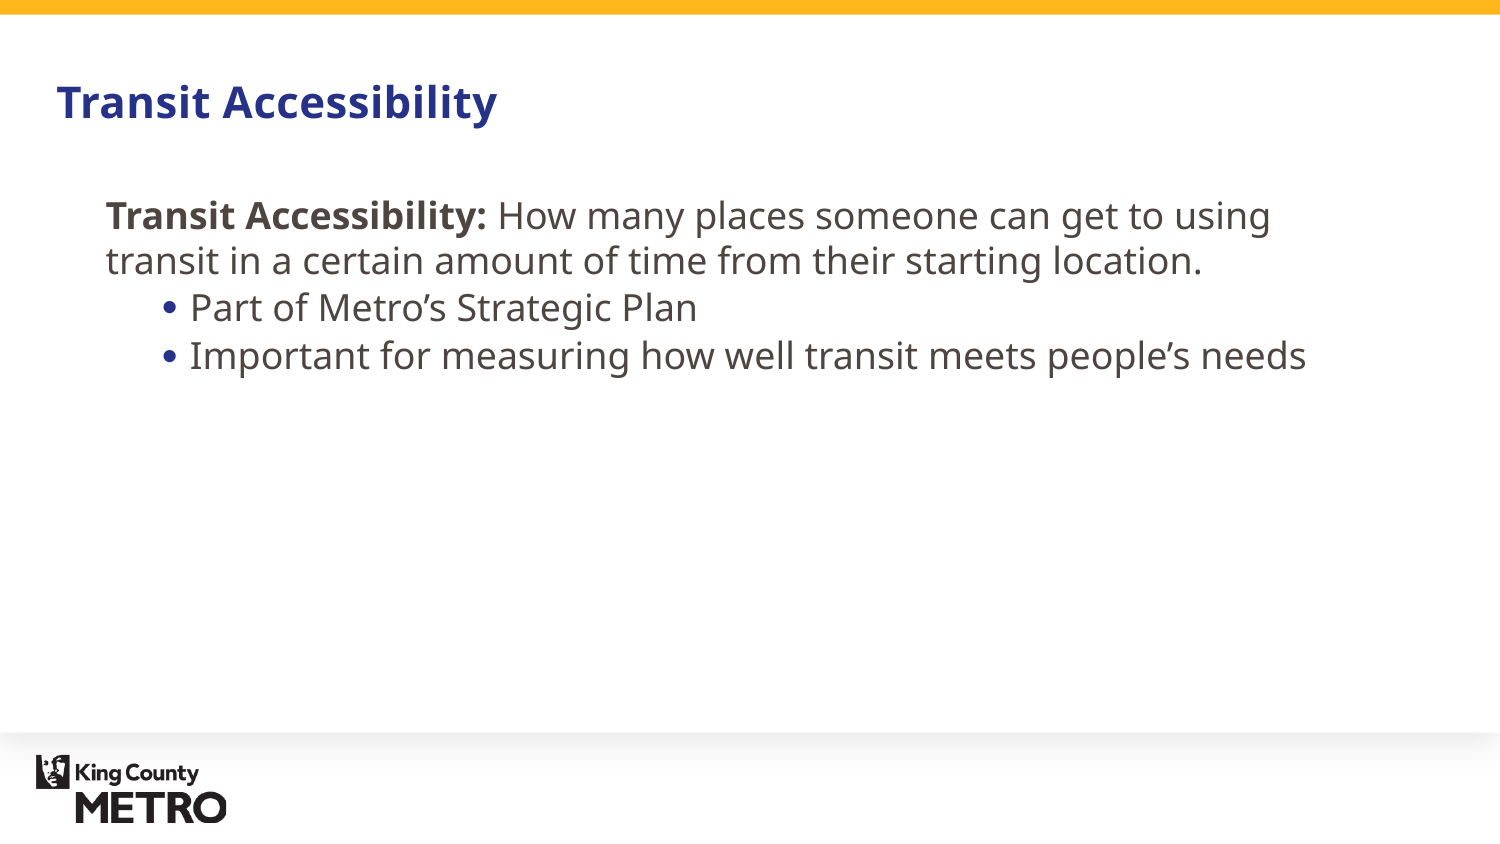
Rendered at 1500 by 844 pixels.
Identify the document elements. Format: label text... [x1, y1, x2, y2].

title Transit Accessibility [41, 52, 1136, 150]
list Transit Accessibility: How many places someone can get to using transit in a certain amount of time from their starting location. Part of Metro’s Strategic Plan Important for measuring how well transit meets people’s needs [90, 184, 1345, 665]
